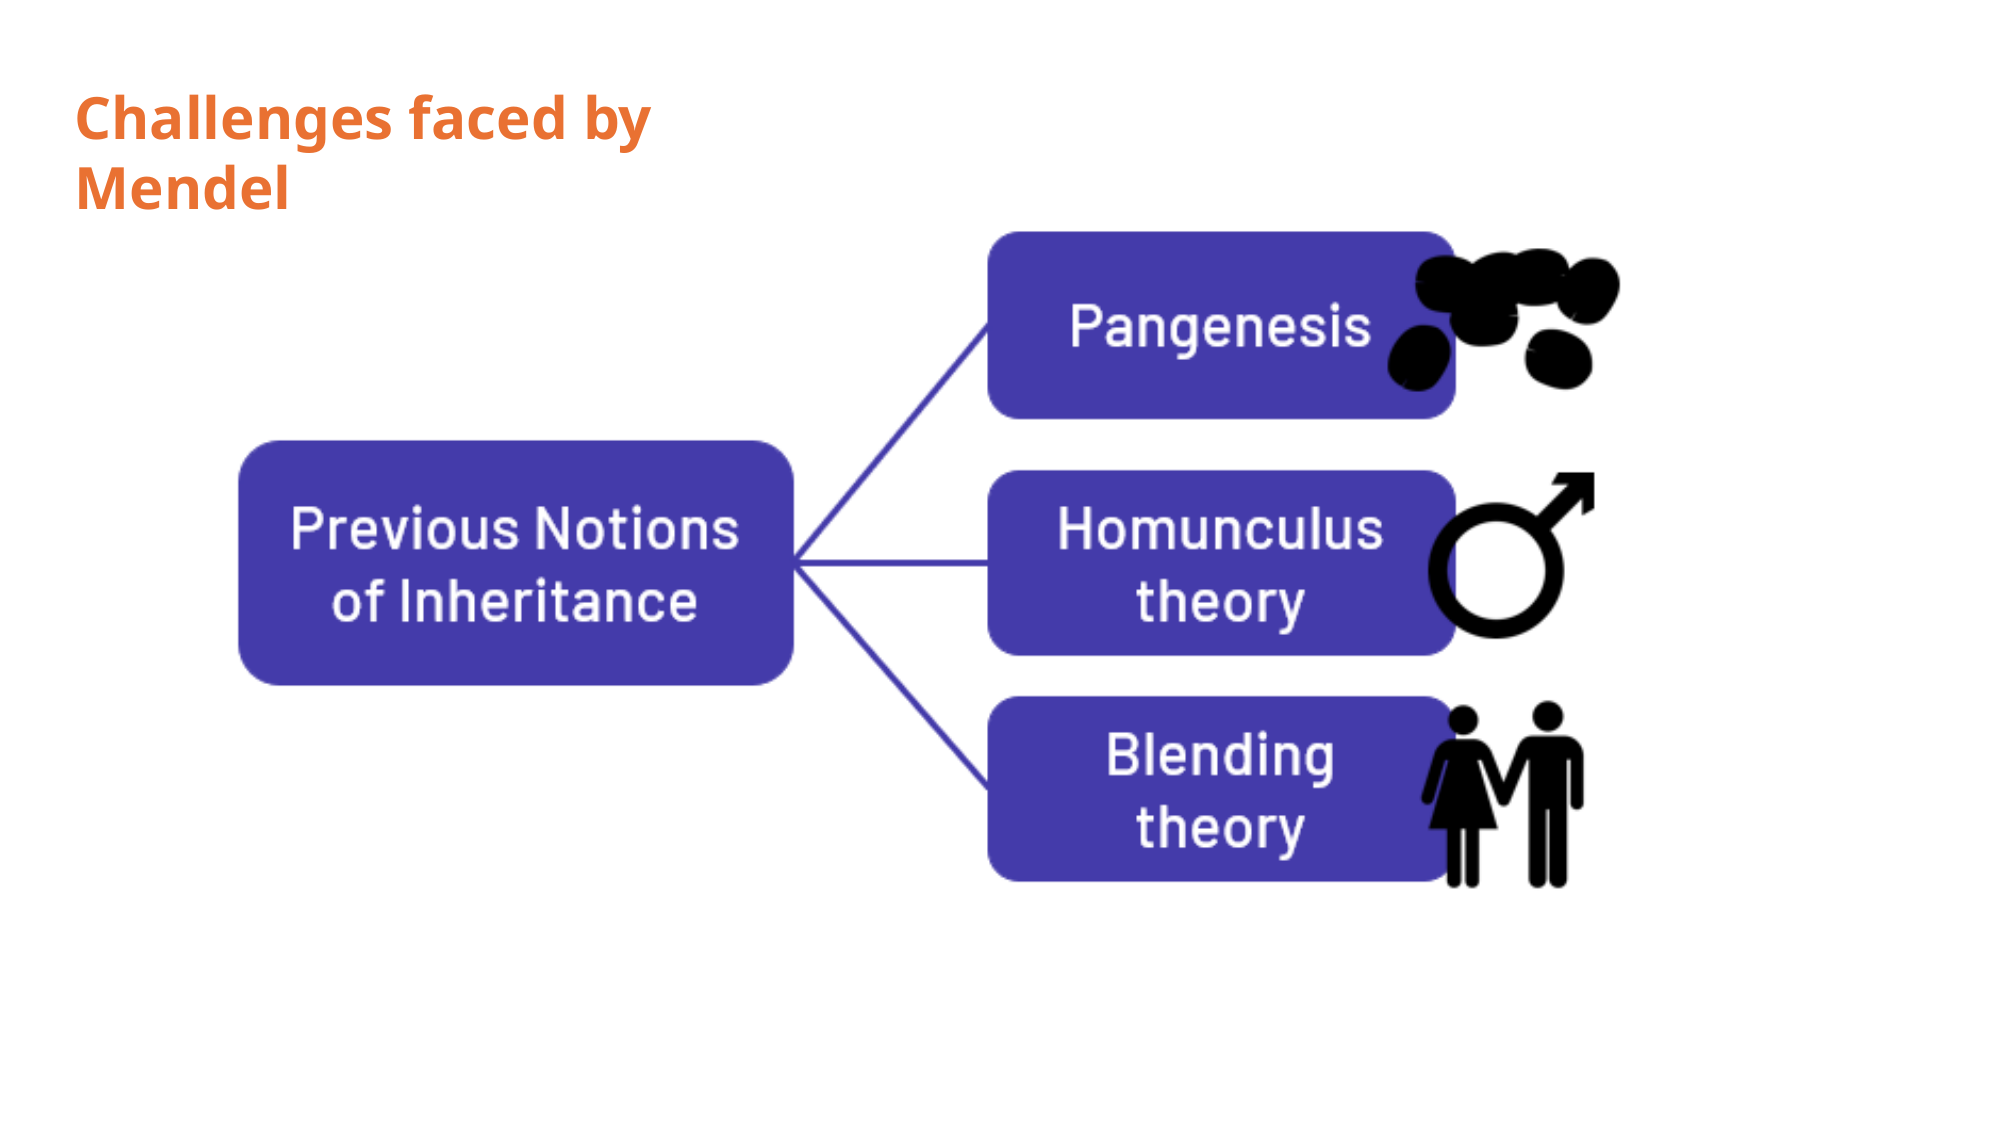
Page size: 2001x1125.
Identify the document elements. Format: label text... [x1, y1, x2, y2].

text_box Challenges faced by Mendel [60, 73, 884, 229]
picture [174, 198, 1648, 927]
